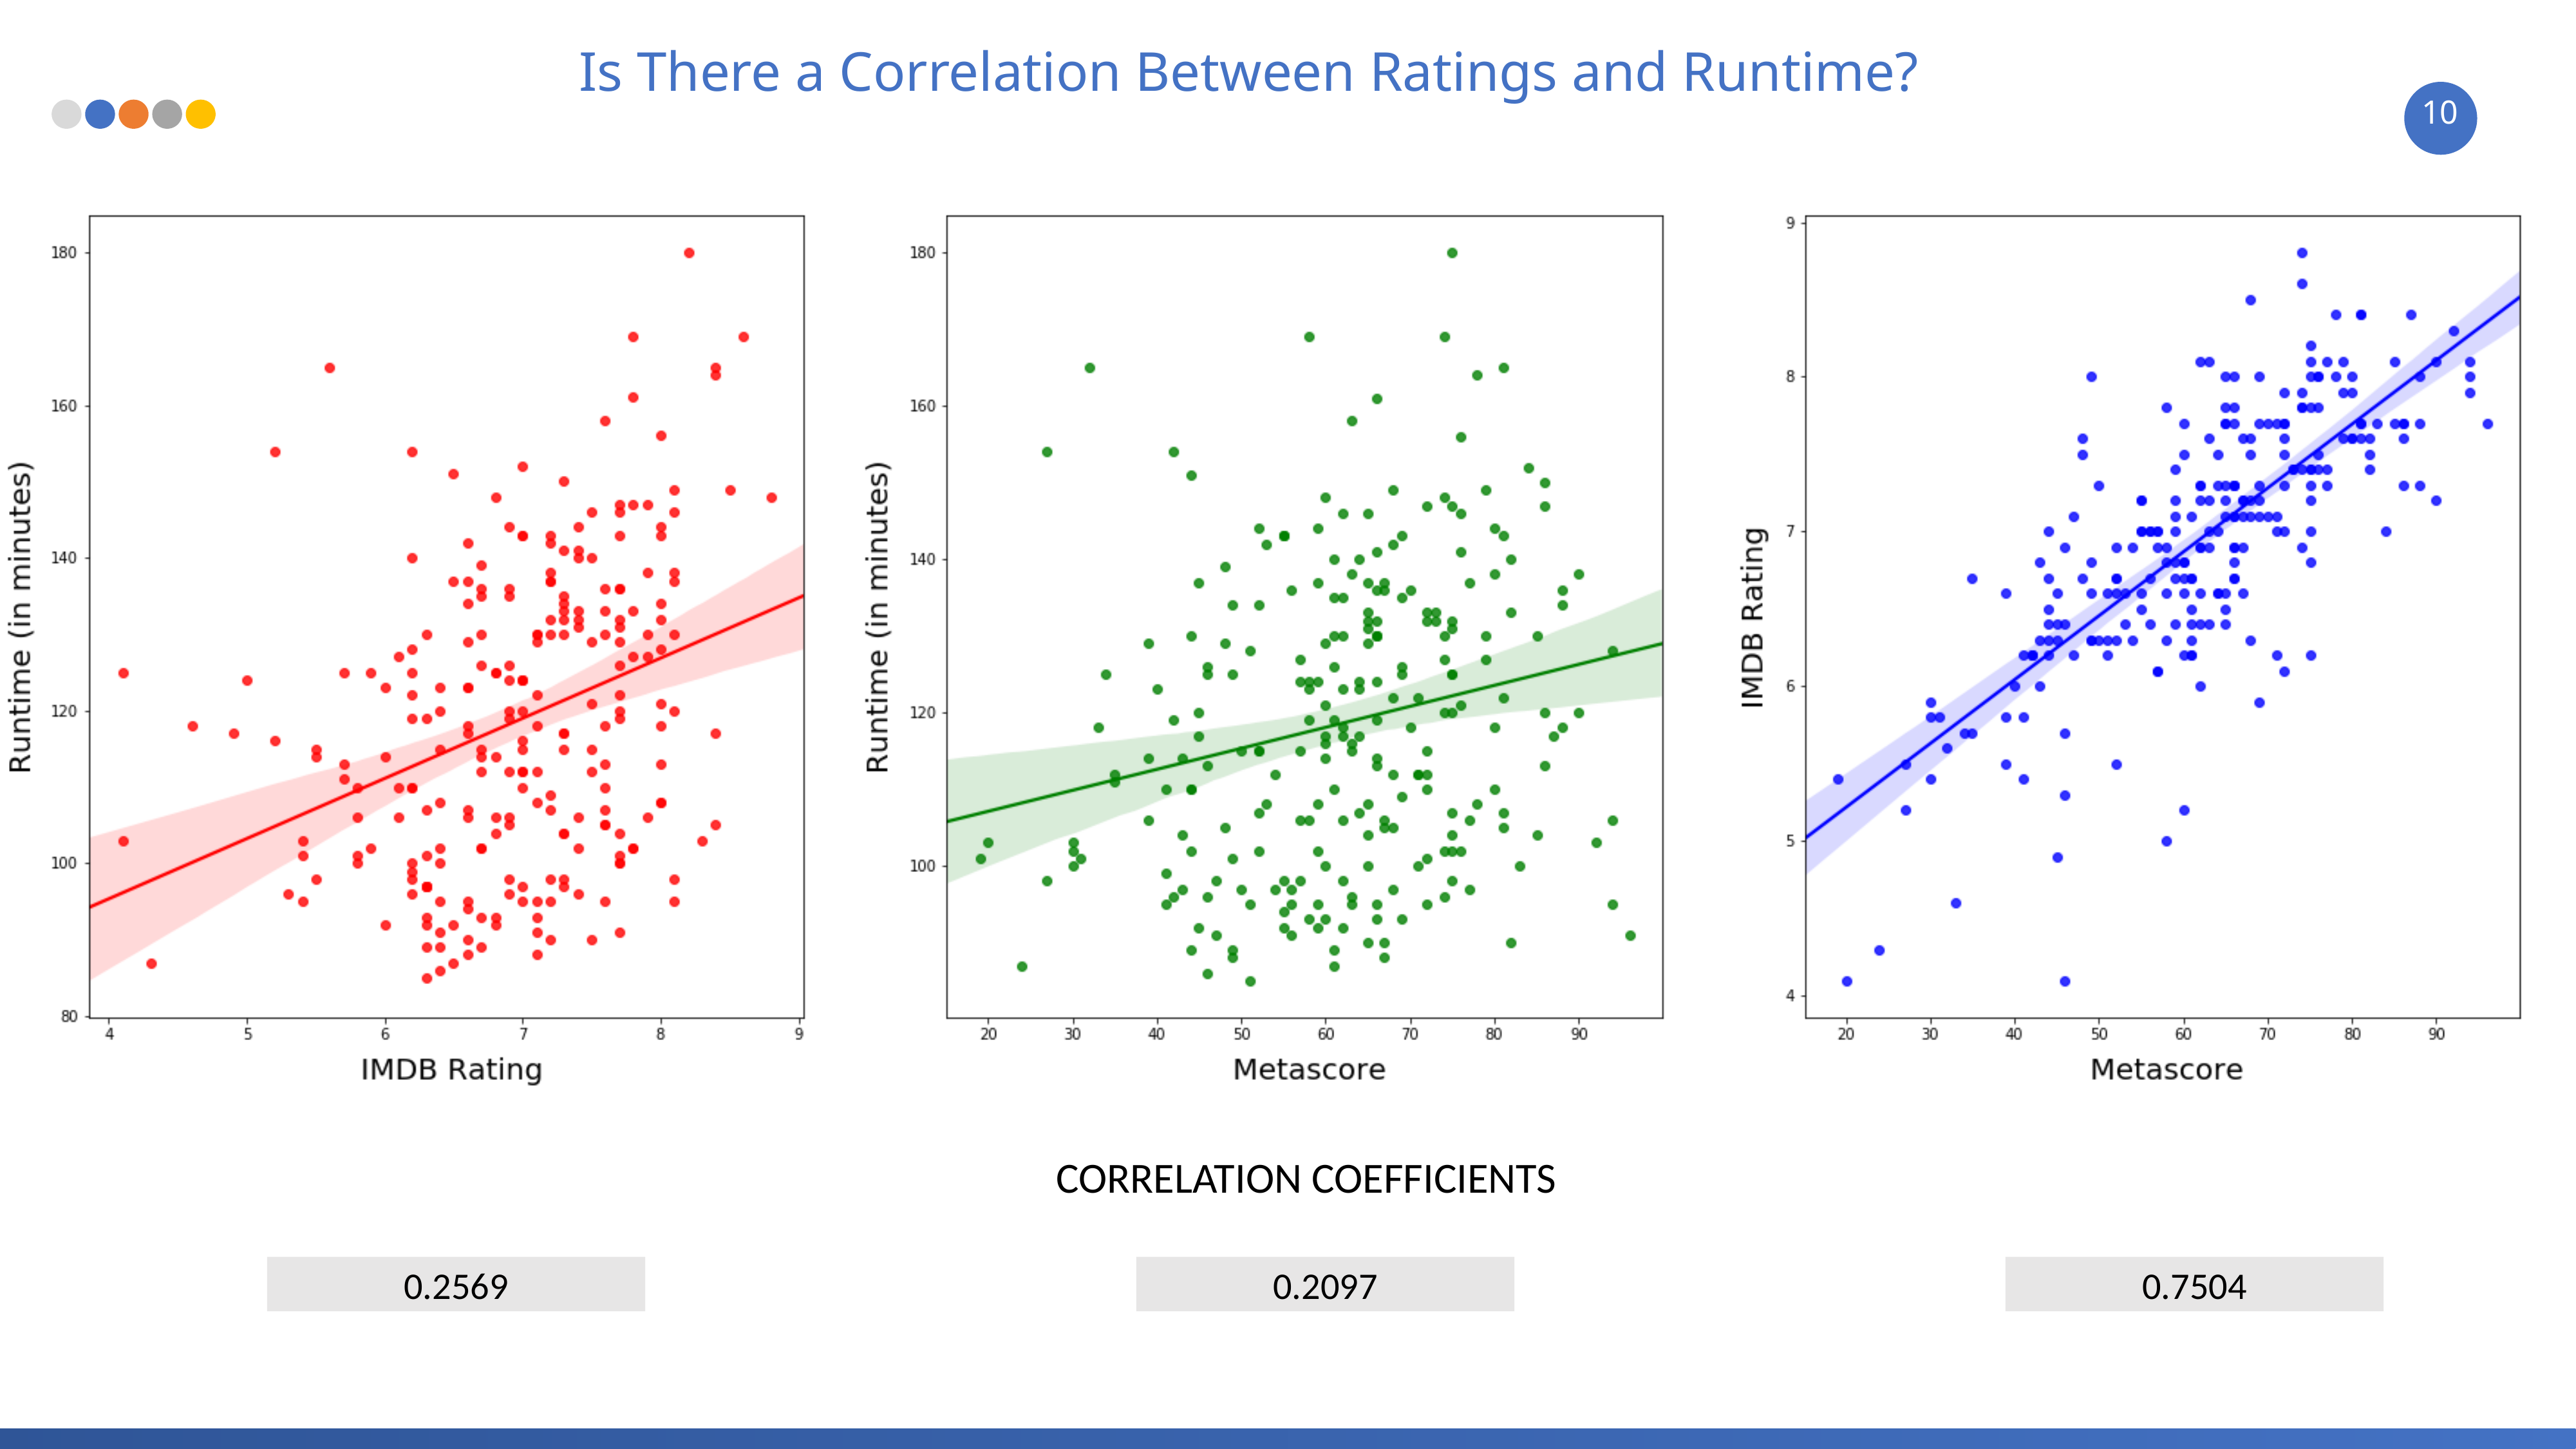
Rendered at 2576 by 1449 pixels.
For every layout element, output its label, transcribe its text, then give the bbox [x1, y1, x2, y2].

text_box CORRELATION COEFFICIENTS [83, 1145, 2530, 1207]
text_box 0.2097 [1136, 1256, 1515, 1312]
text_box 0.7504 [2005, 1256, 2384, 1312]
picture [0, 205, 2530, 1096]
text_box 0.2569 [267, 1256, 646, 1312]
list Is There a Correlation Between Ratings and Runtime? [223, 39, 2275, 194]
slide_number 10 [2383, 75, 2497, 153]
